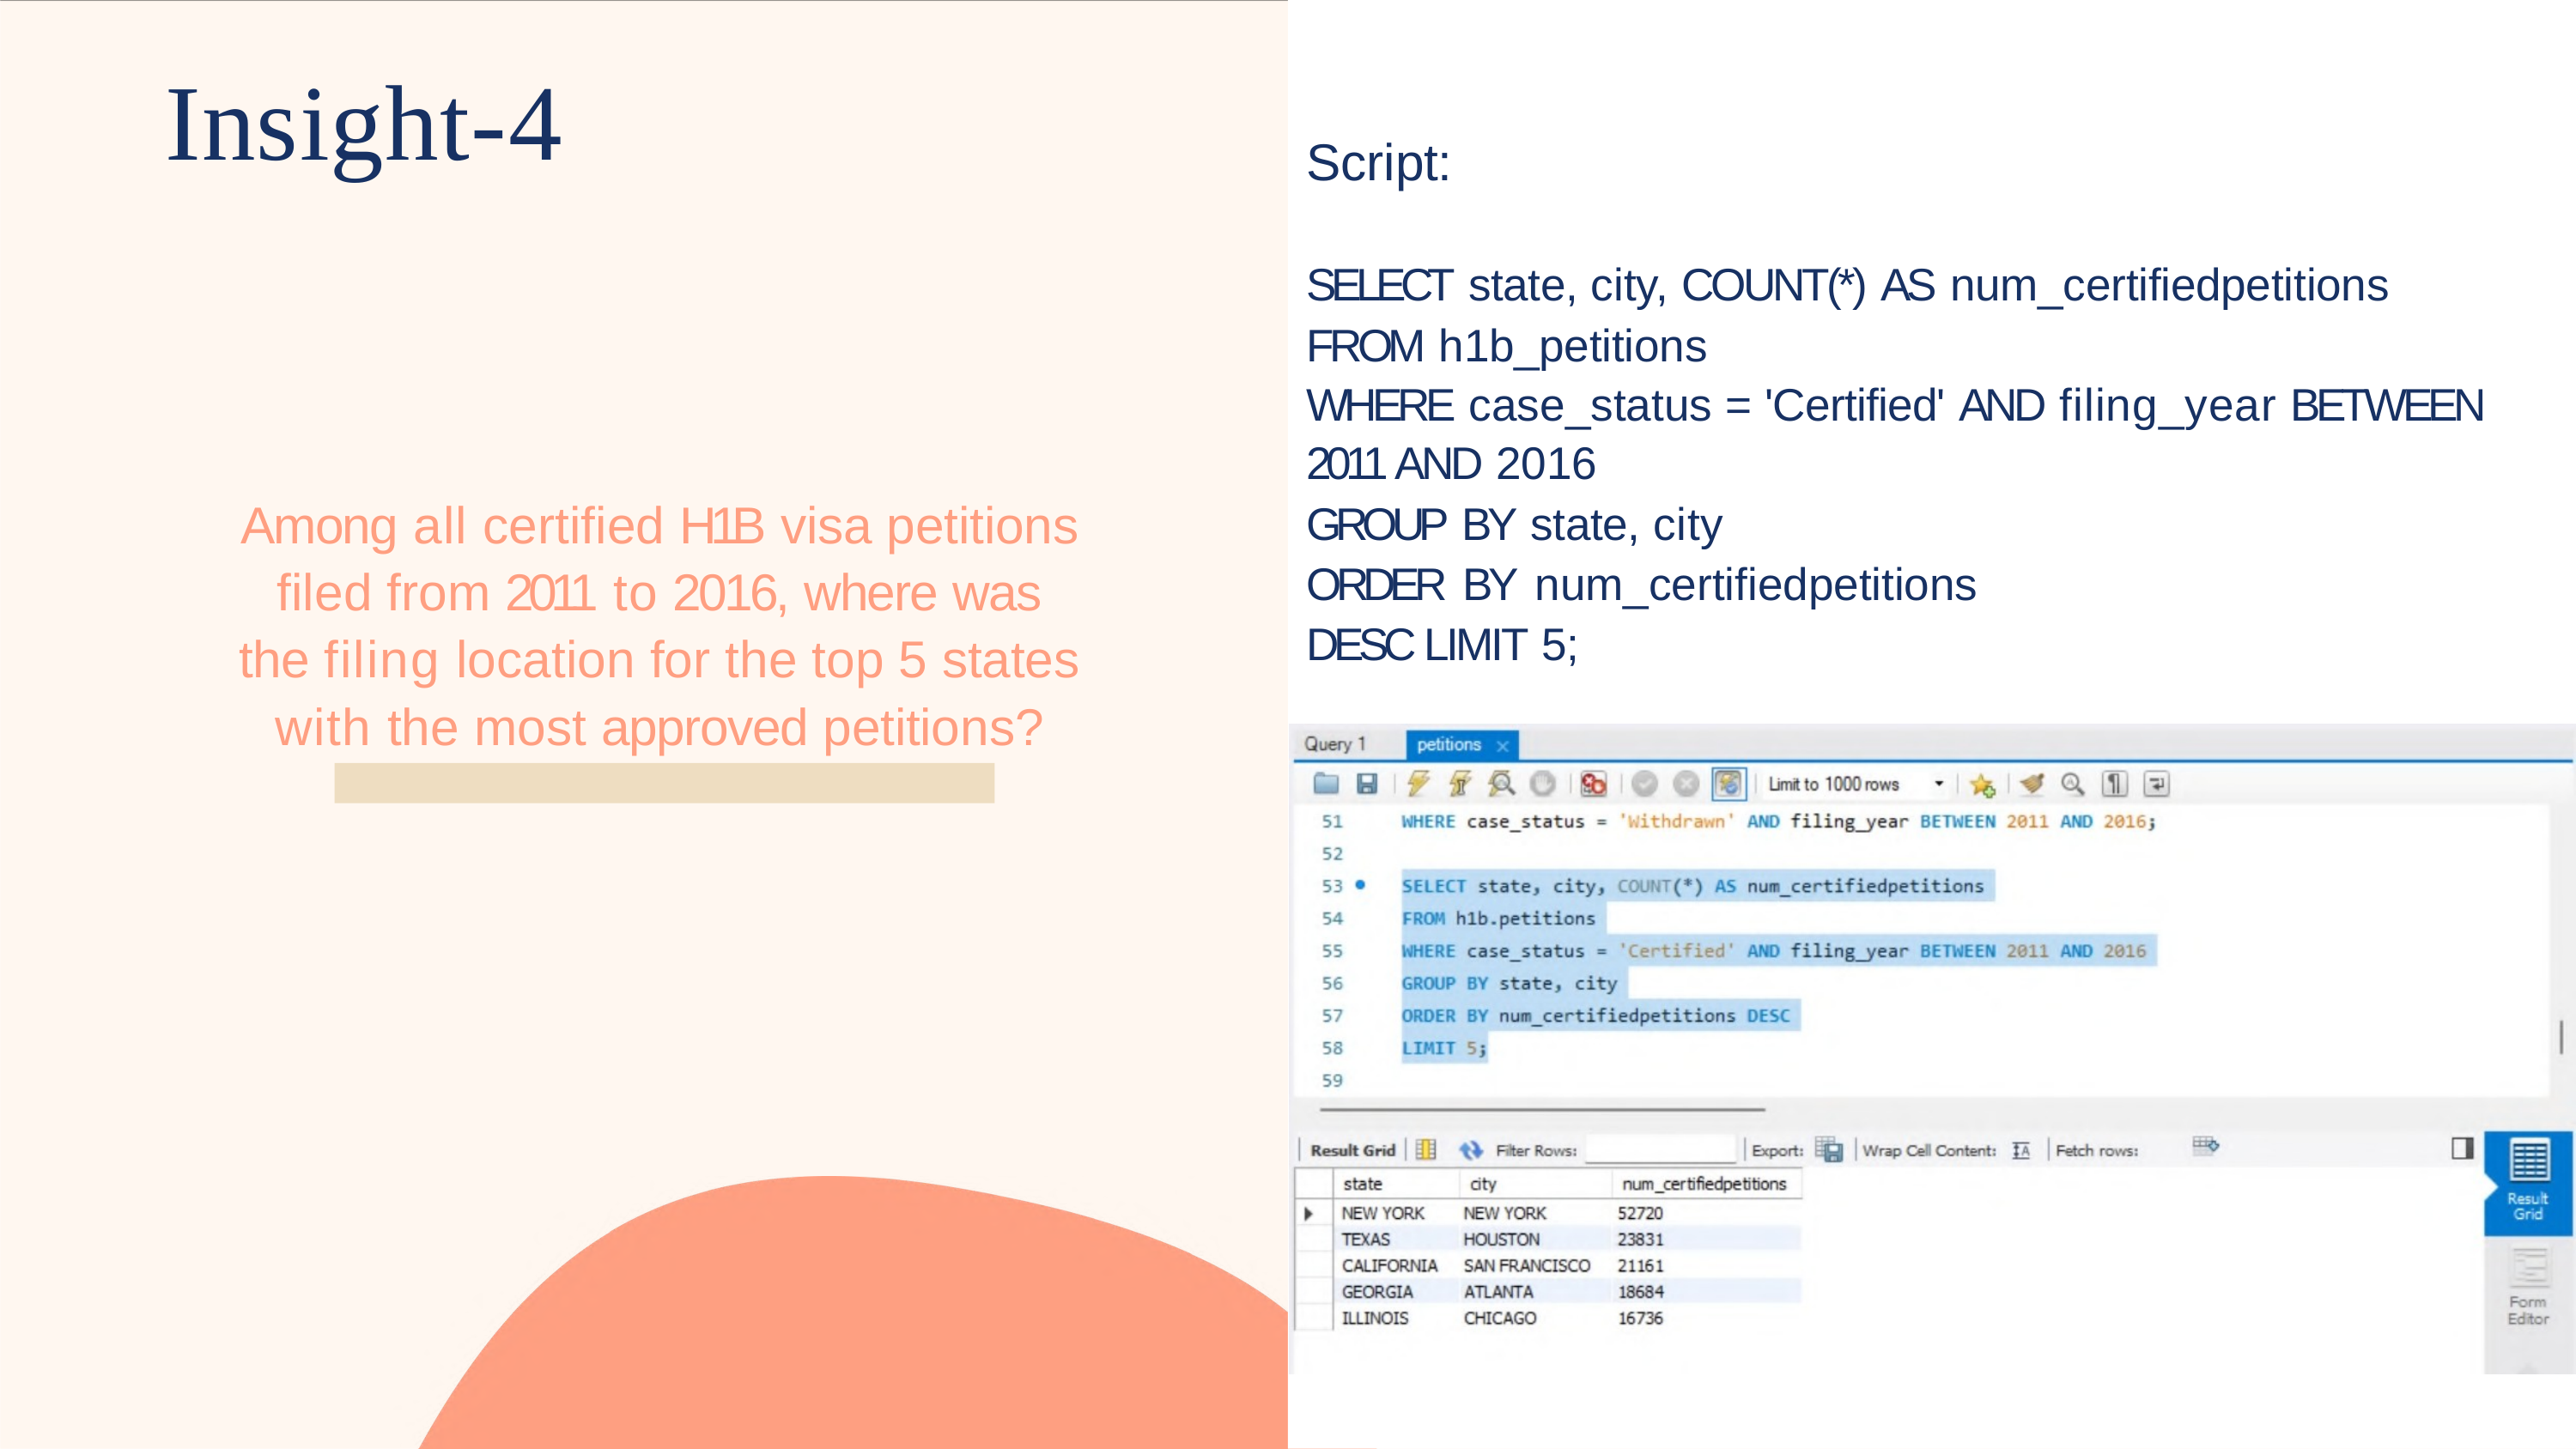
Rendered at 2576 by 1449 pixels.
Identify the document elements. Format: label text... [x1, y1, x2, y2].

text_box SELECT state, city, COUNT(*) AS num_certifiedpetitions FROM h1b_petitions WHERE case_status = 'Certified' AND filing_year BETWEEN 2011 AND 2016 GROUP BY state, city ORDER BY num_certifiedpetitions DESC LIMIT 5; [1304, 248, 2551, 670]
title Insight-4 [94, 51, 640, 295]
picture [0, 0, 1287, 1449]
text_box [334, 762, 995, 803]
text_box Script: [1304, 126, 1456, 191]
text_box Among all certified H1B visa petitions filed from 2011 to 2016, where was the filing location for the top 5 states with the most approved petitions? [234, 485, 1084, 756]
picture [1289, 723, 2576, 1375]
